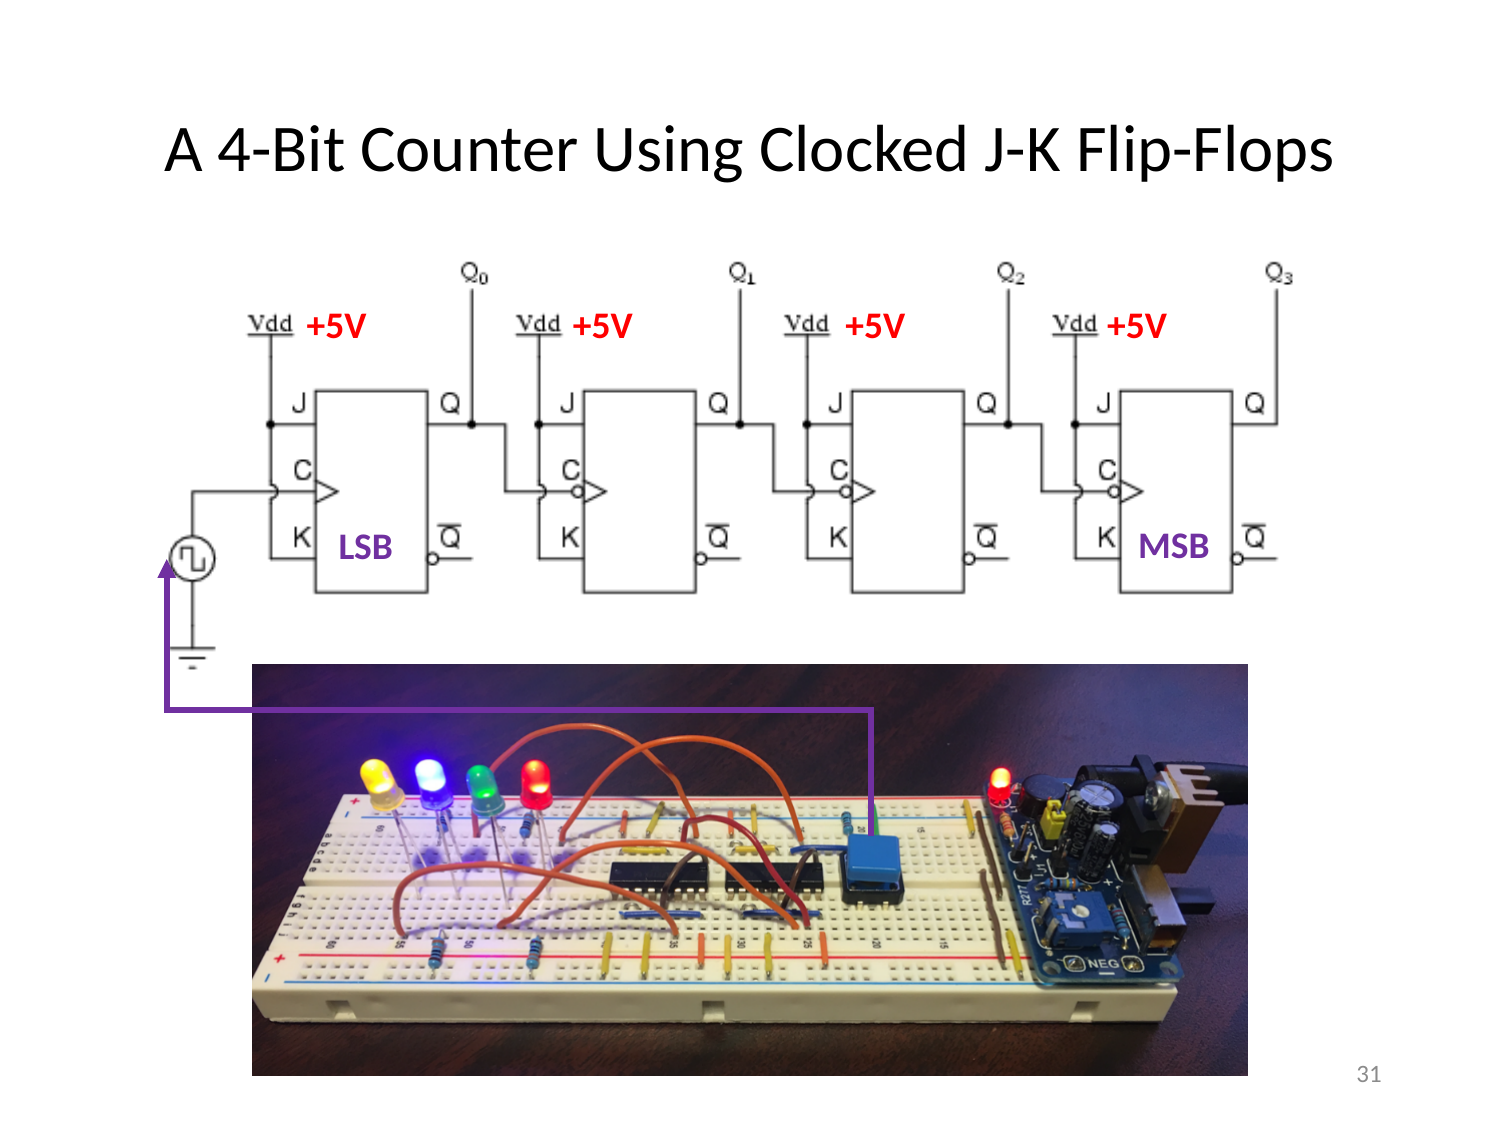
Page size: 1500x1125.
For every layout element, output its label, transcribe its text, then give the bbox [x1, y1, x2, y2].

title A 4-Bit Counter Using Clocked J-K Flip-Flops [103, 59, 1397, 241]
picture [157, 229, 1305, 1076]
slide_number 31 [1059, 1042, 1397, 1103]
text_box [380, 345, 658, 1050]
